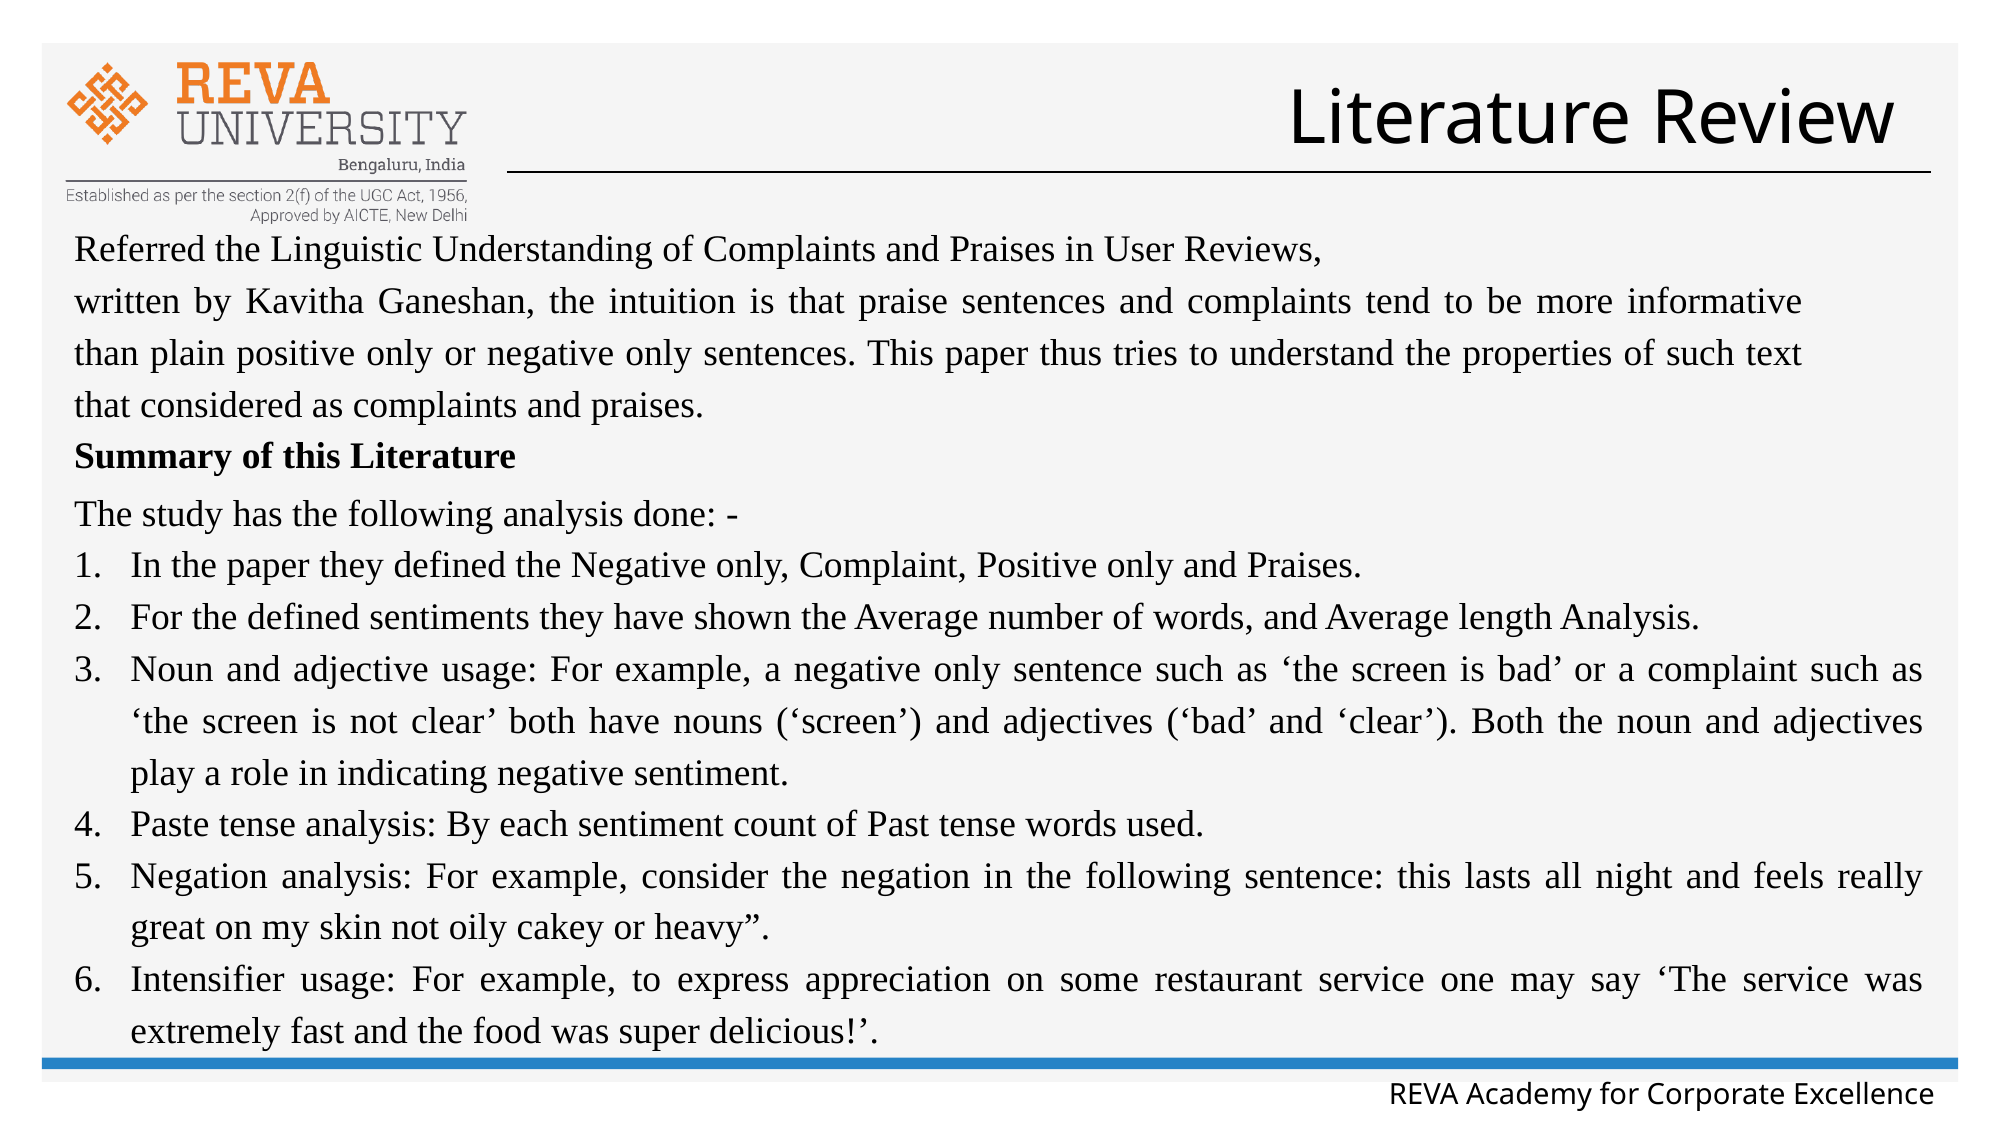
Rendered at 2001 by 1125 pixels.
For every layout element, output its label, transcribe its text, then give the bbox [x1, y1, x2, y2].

picture [65, 62, 467, 210]
text_box The study has the following analysis done: - In the paper they defined the Negative only, Complaint, Positive only and Praises. For the defined sentiments they have shown the Average number of words, and Average length Analysis. Noun and adjective usage: For example, a negative only sentence such as ‘the screen is bad’ or a complaint such as ‘the screen is not clear’ both have nouns (‘screen’) and adjectives (‘bad’ and ‘clear’). Both the noun and adjectives play a role in indicating negative sentiment. Paste tense analysis: By each sentiment count of Past tense words used. Negation analysis: For example, consider the negation in the following sentence: this lasts all night and feels really great on my skin not oily cakey or heavy”. Intensifier usage: For example, to express appreciation on some restaurant service one may say ‘The service was extremely fast and the food was super delicious!’. [59, 474, 1941, 1059]
title Literature Review [555, 64, 1931, 175]
text_box Referred the Linguistic Understanding of Complaints and Praises in User Reviews, written by Kavitha Ganeshan, the intuition is that praise sentences and complaints tend to be more informative than plain positive only or negative only sentences. This paper thus tries to understand the properties of such text that considered as complaints and praises. Summary of this Literature [59, 210, 1820, 484]
